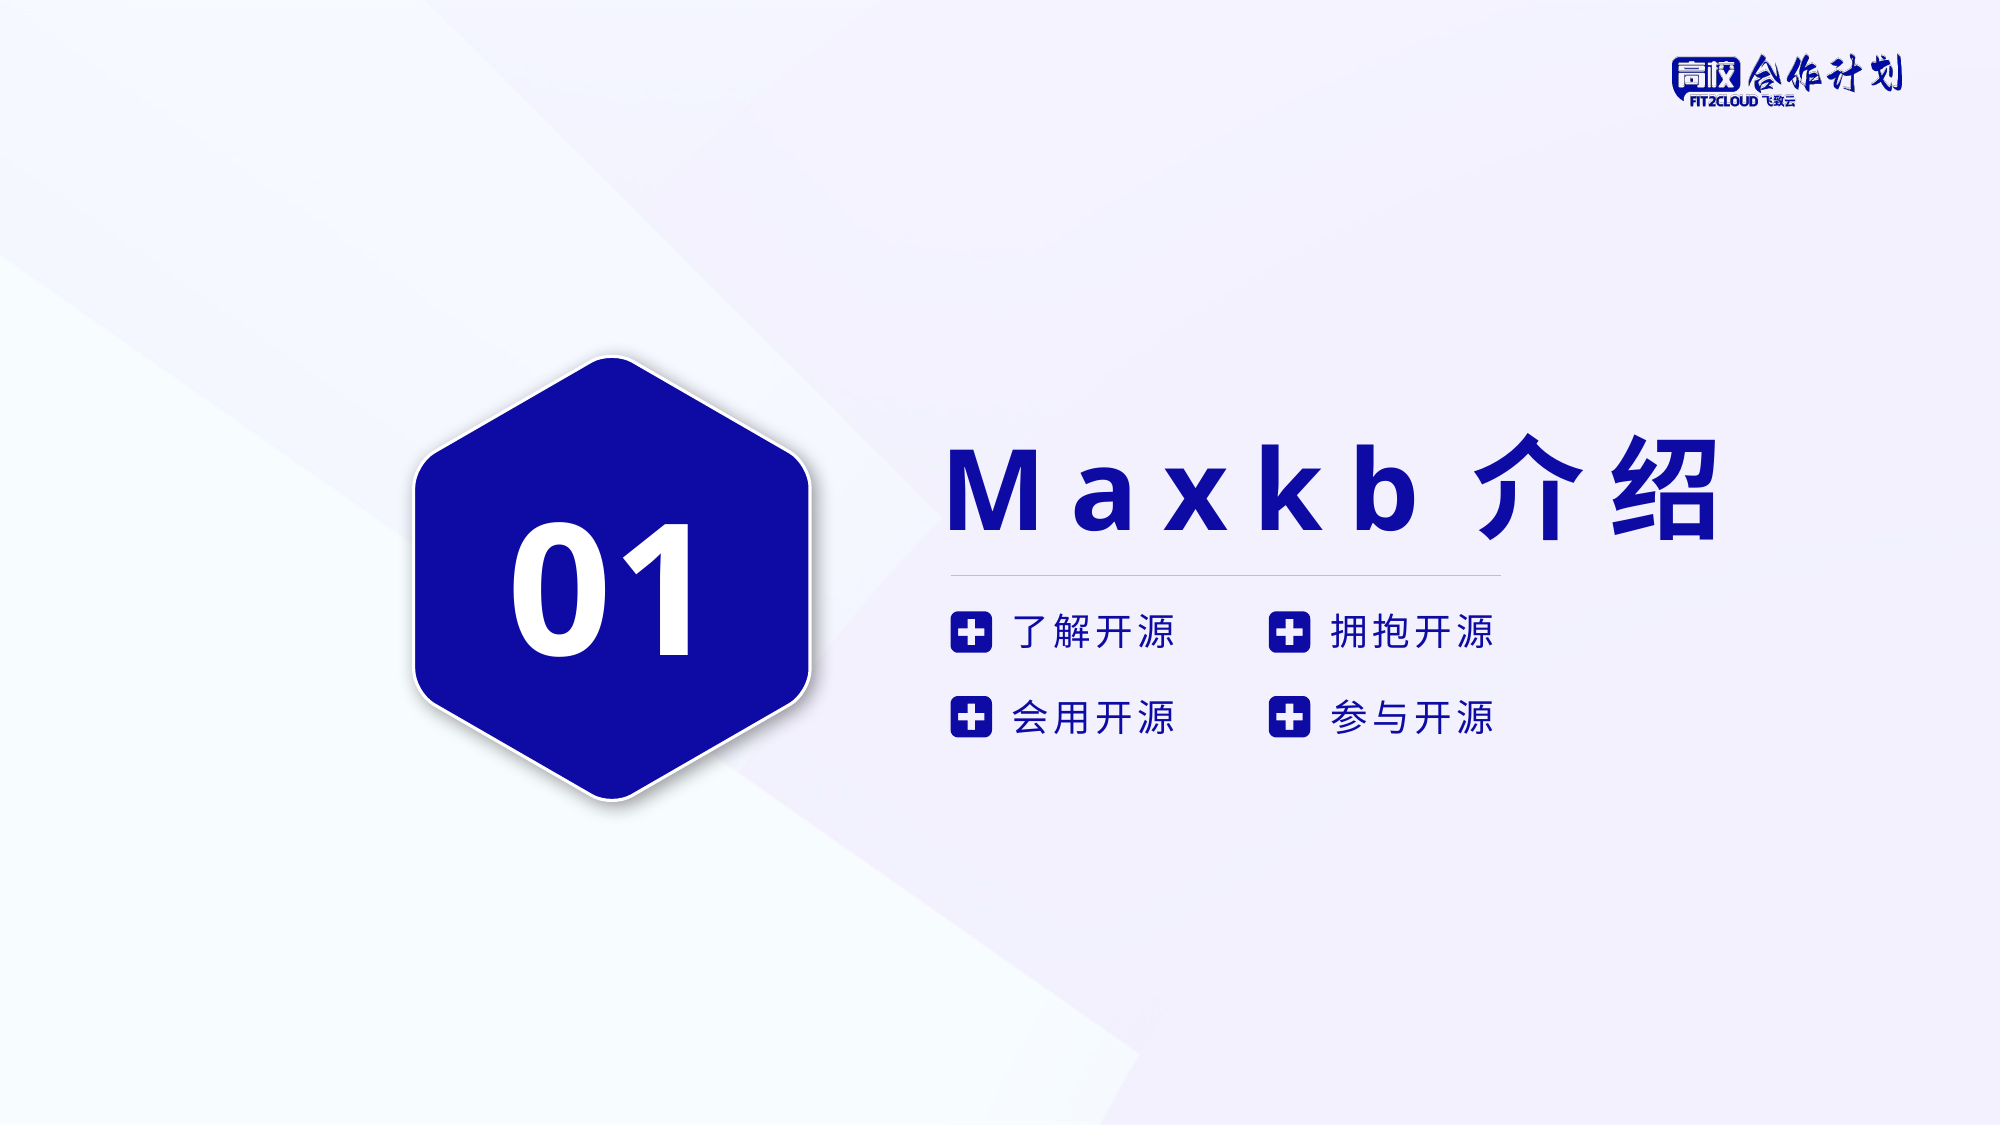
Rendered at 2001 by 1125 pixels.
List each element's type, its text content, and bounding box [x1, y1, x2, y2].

text_box 了解开源 [1004, 604, 1230, 656]
text_box 会用开源 [1004, 690, 1230, 743]
text_box Maxkb介绍 [933, 414, 2000, 556]
picture [1671, 53, 1902, 115]
text_box 拥抱开源 [1323, 604, 1549, 656]
text_box [1268, 611, 1311, 653]
text_box [950, 611, 993, 653]
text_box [413, 354, 811, 803]
text_box [1268, 696, 1311, 738]
text_box [950, 696, 993, 738]
text_box 参与开源 [1323, 690, 1549, 743]
